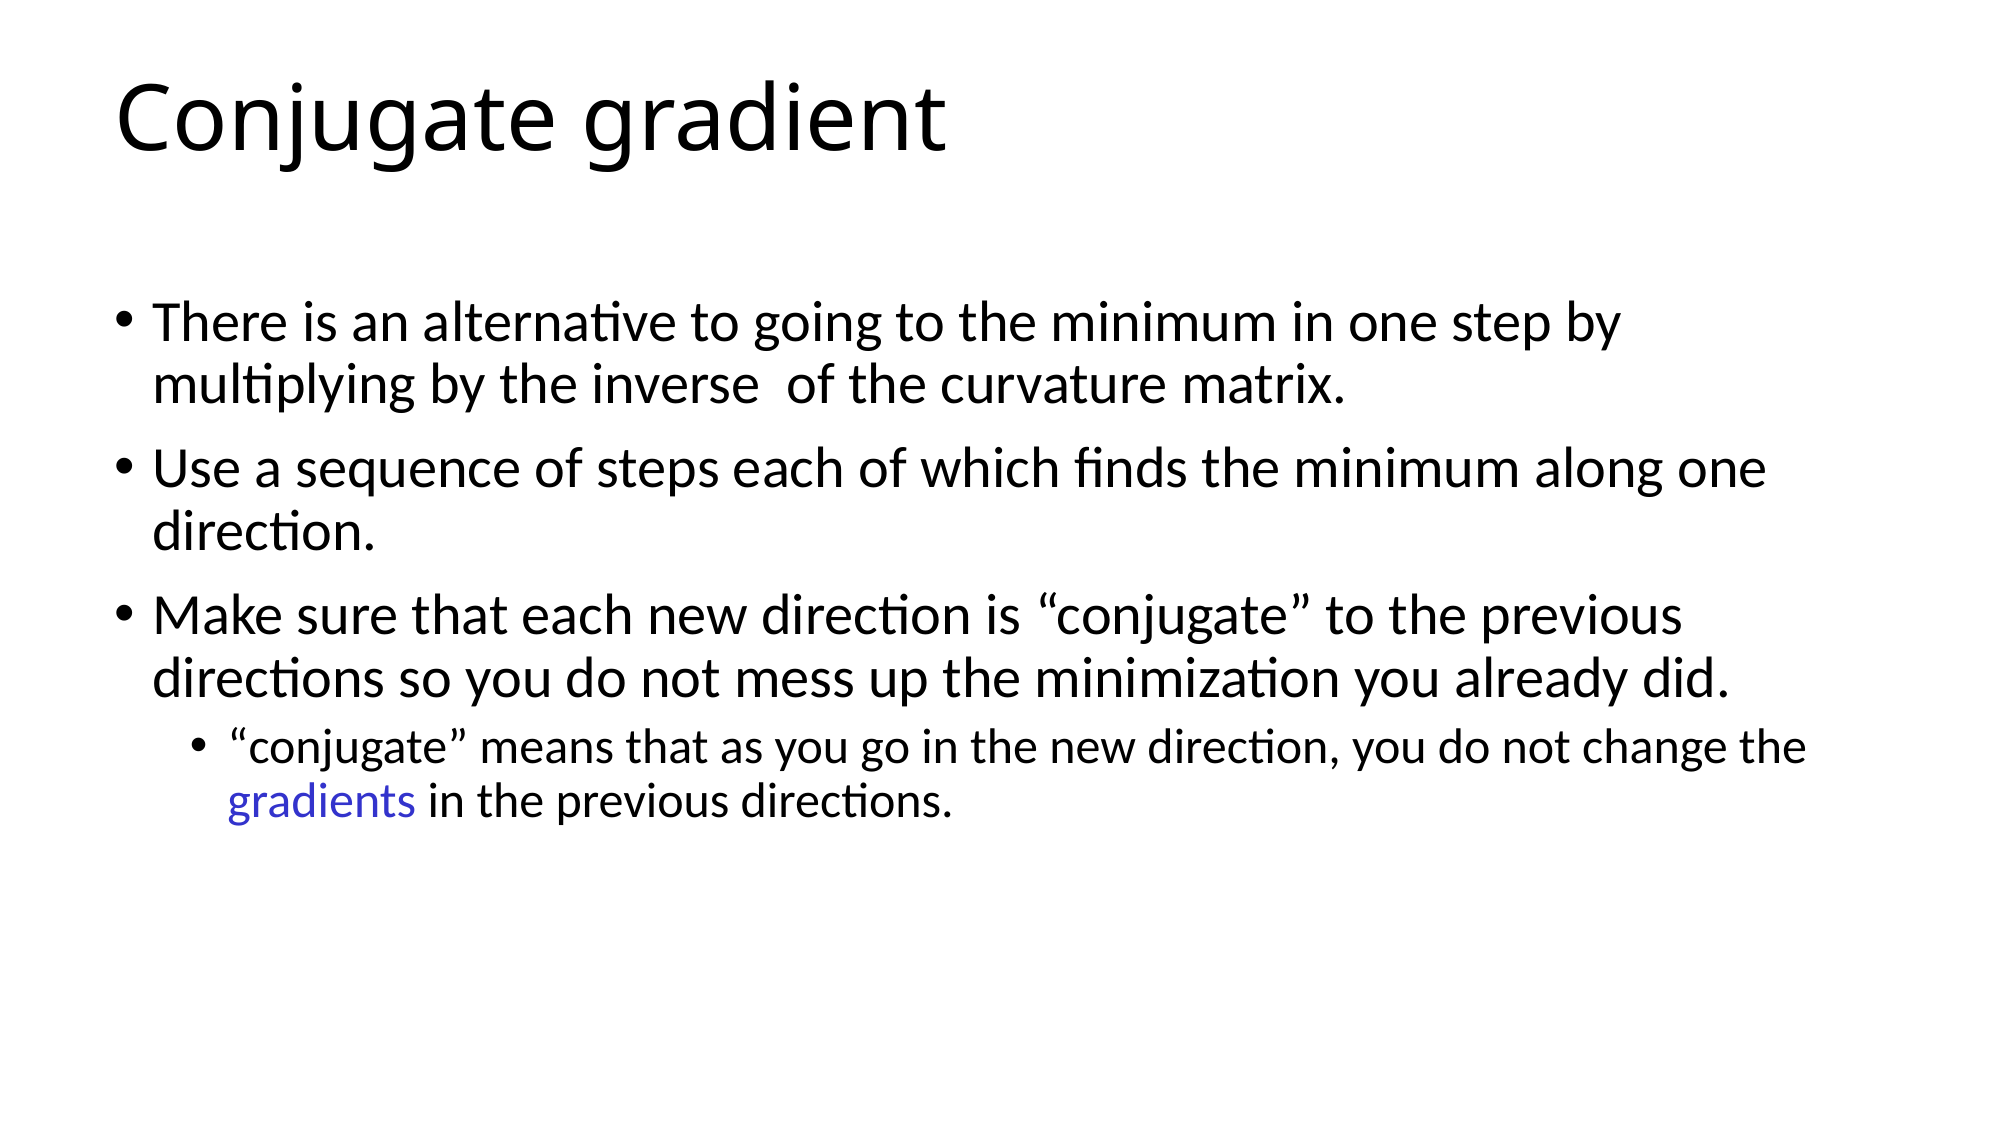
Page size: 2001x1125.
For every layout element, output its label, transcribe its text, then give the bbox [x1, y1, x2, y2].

list There is an alternative to going to the minimum in one step by multiplying by the inverse of the curvature matrix. Use a sequence of steps each of which finds the minimum along one direction. Make sure that each new direction is “conjugate” to the previous directions so you do not mess up the minimization you already did. “conjugate” means that as you go in the new direction, you do not change the gradients in the previous directions. [99, 202, 1900, 945]
title Conjugate gradient [99, 26, 1900, 202]
